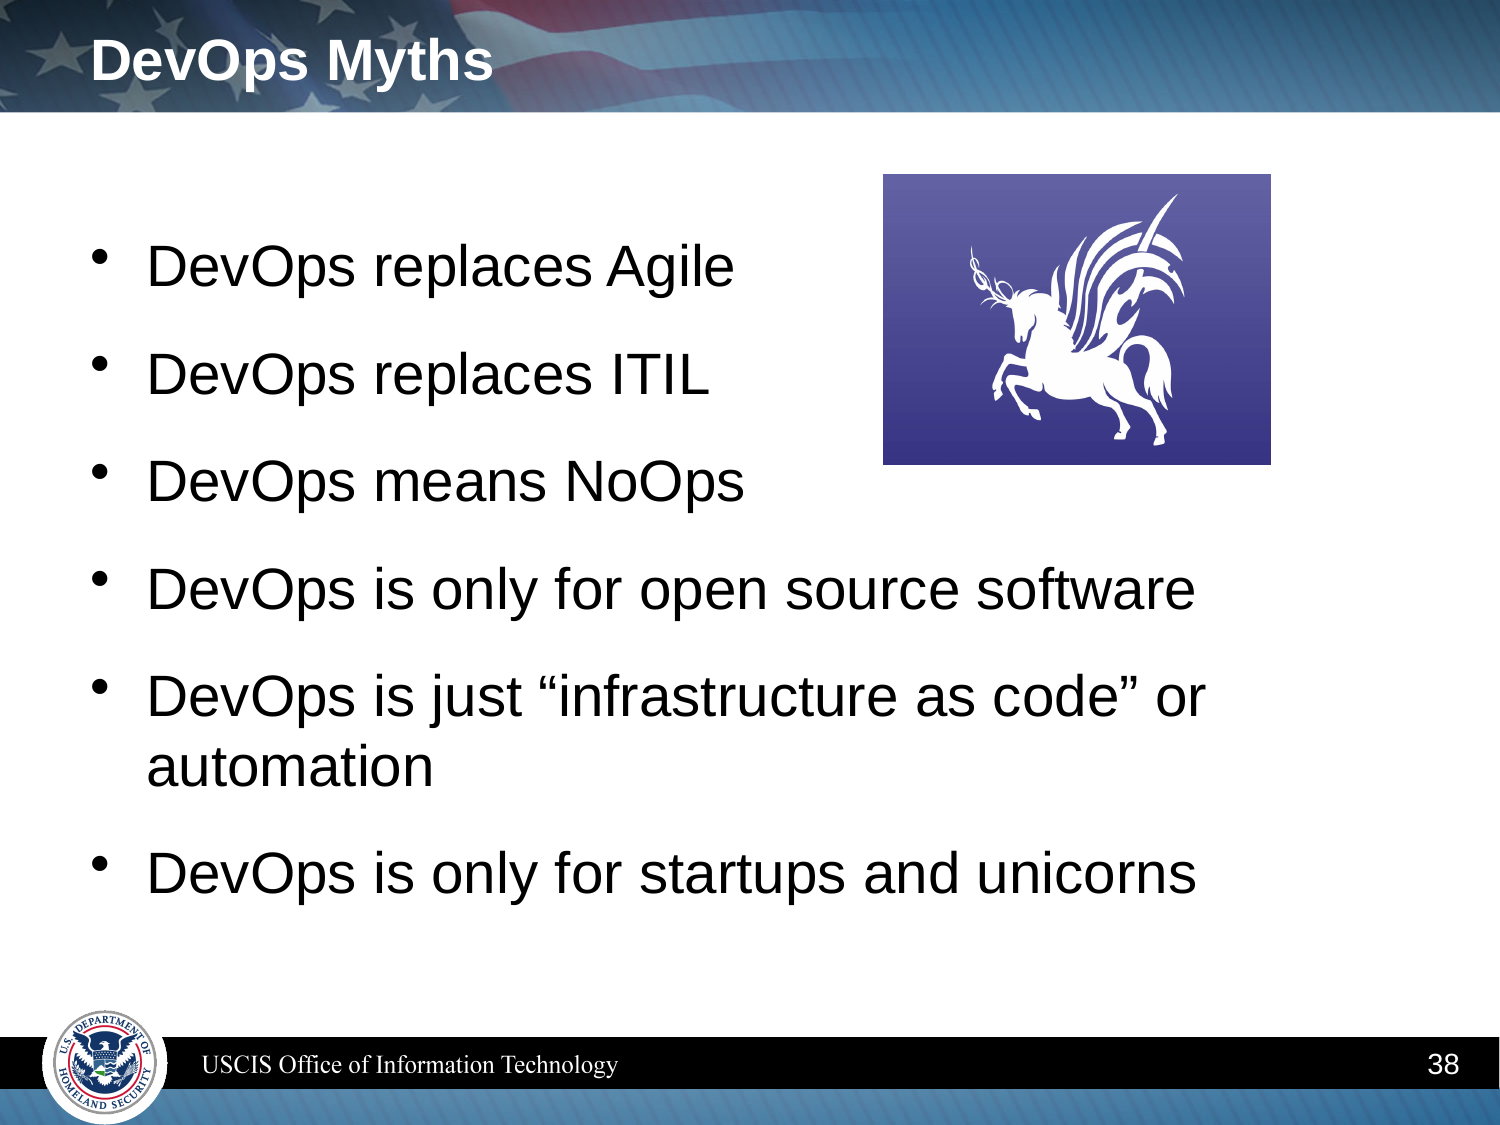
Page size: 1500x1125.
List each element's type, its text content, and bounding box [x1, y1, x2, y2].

slide_number 38 [1227, 1037, 1475, 1090]
picture [882, 174, 1271, 465]
picture [0, 0, 1500, 112]
list DevOps replaces Agile DevOps replaces ITIL DevOps means NoOps DevOps is only for open source software DevOps is just “infrastructure as code” or automation DevOps is only for startups and unicorns [75, 220, 1425, 964]
title DevOps Myths [75, 0, 1425, 106]
picture [0, 1000, 1500, 1125]
